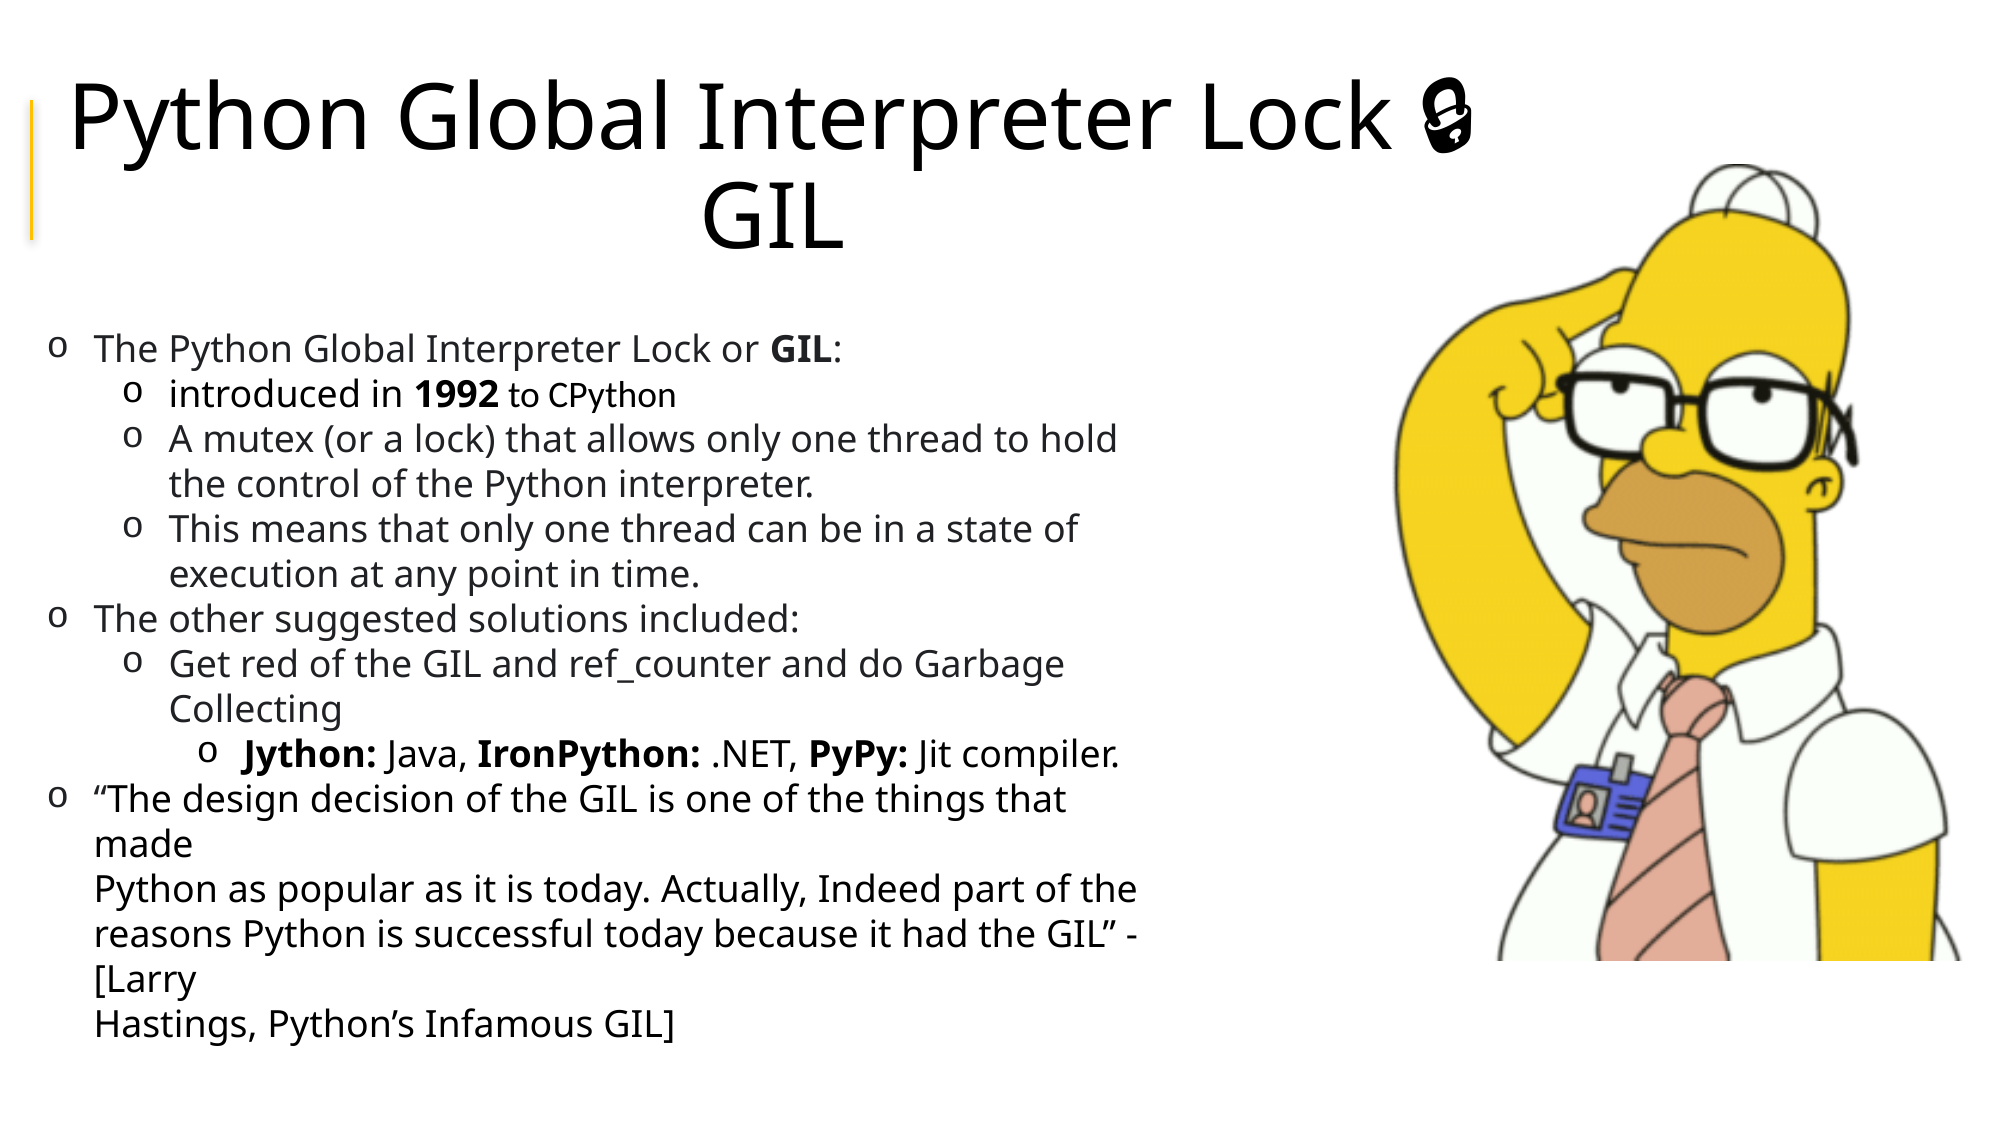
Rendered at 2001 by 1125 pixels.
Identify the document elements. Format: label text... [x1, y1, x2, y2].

title Python Global Interpreter Lock 🔒 GIL [31, 61, 1513, 279]
picture [1080, 164, 2000, 961]
text_box The Python Global Interpreter Lock or GIL: introduced in 1992 to CPython A mutex (or a lock) that allows only one thread to hold the control of the Python interpreter. This means that only one thread can be in a state of execution at any point in time. The other suggested solutions included: Get red of the GIL and ref_counter and do Garbage Collecting Jython: Java, IronPython: .NET, PyPy: Jit compiler. “The design decision of the GIL is one of the things that made Python as popular as it is today. Actually, Indeed part of the reasons Python is successful today because it had the GIL” - [Larry Hastings, Python’s Infamous GIL] [31, 317, 1165, 1053]
